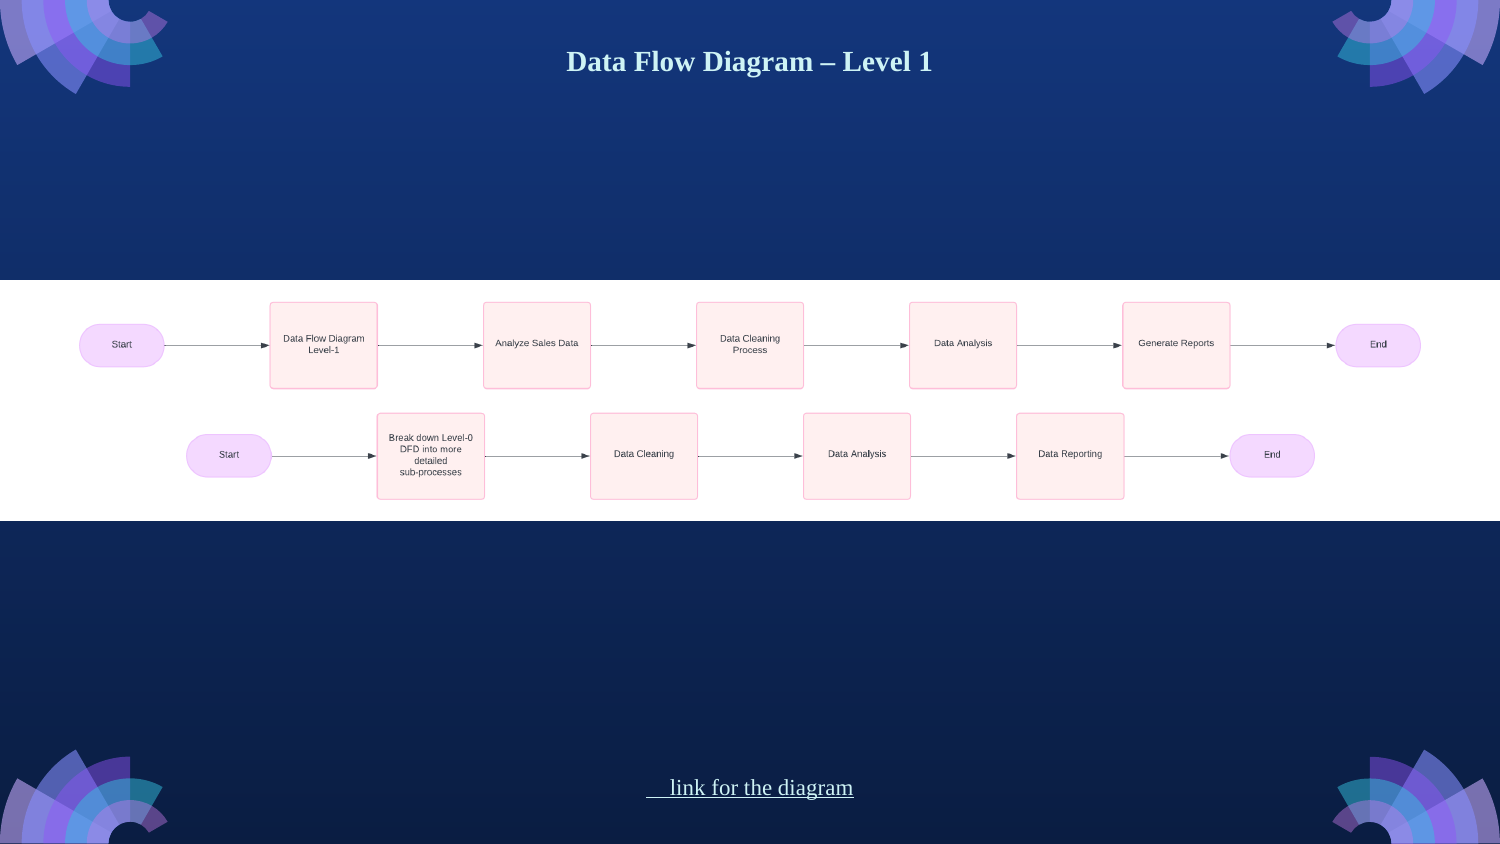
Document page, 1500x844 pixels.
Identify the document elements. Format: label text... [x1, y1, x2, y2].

text_box 🔗 link for the diagram [374, 765, 1125, 808]
text_box Data Flow Diagram – Level 1 [374, 34, 1125, 85]
picture [0, 280, 1500, 521]
